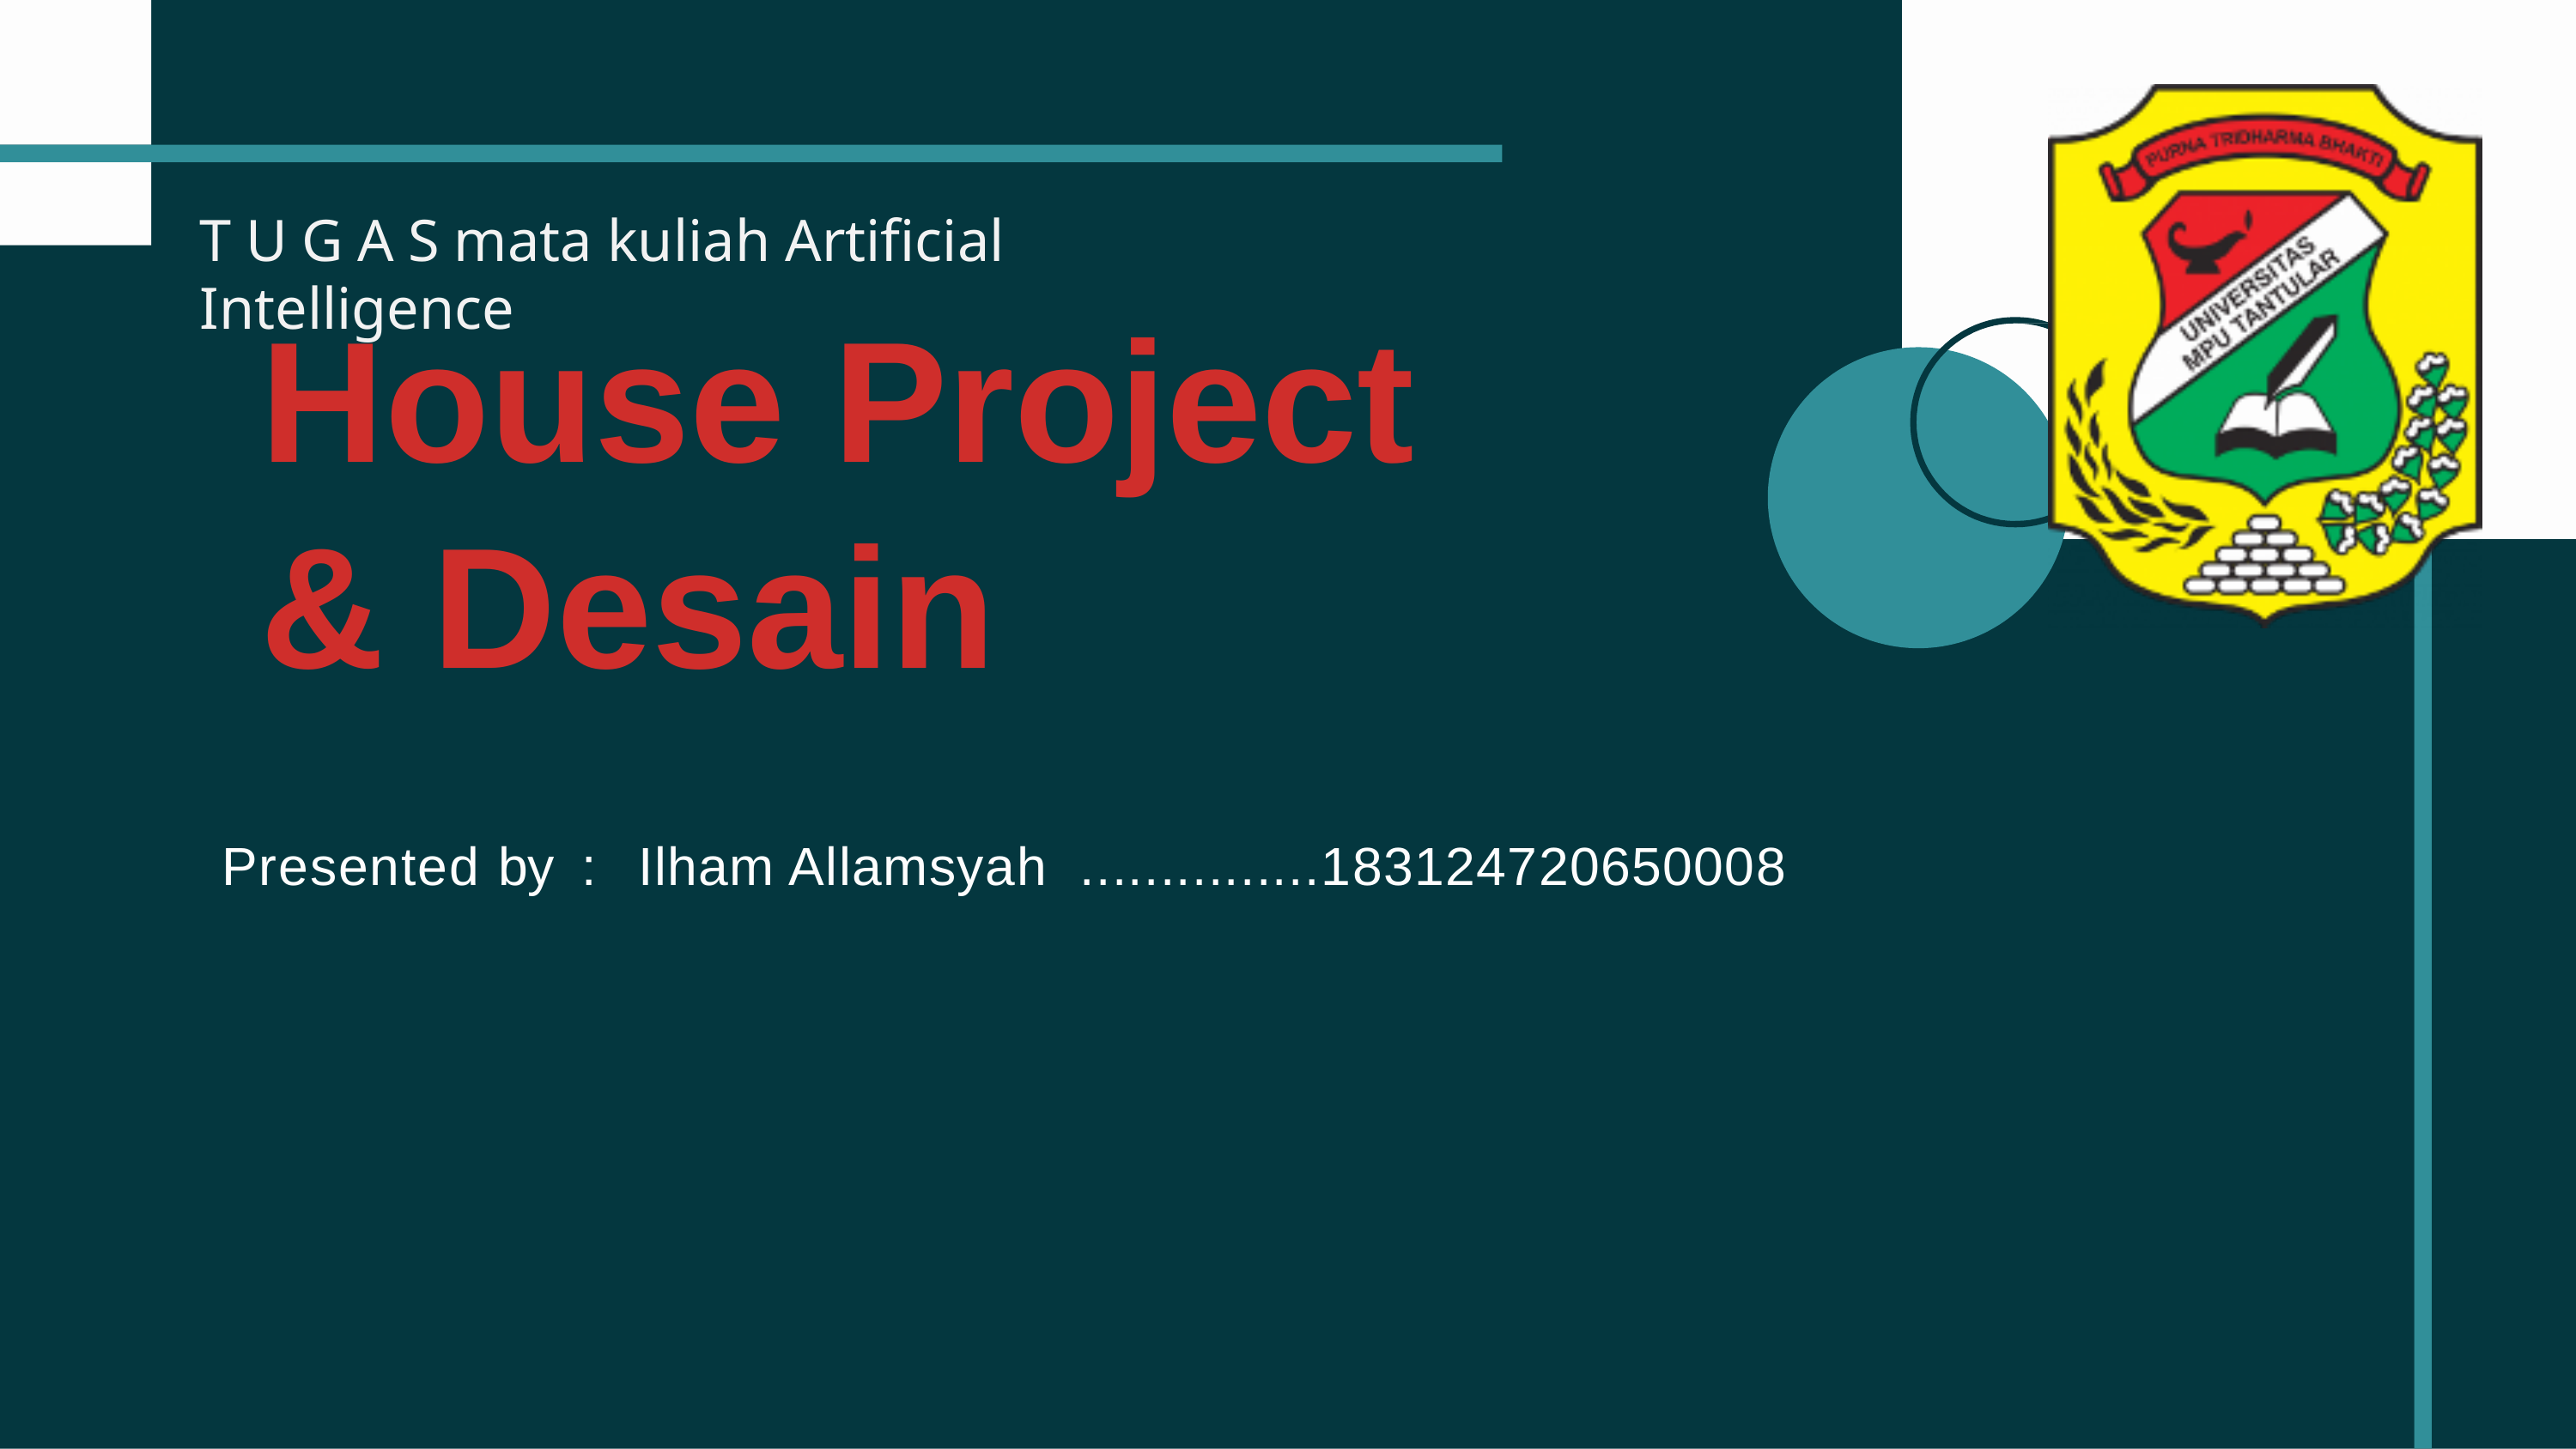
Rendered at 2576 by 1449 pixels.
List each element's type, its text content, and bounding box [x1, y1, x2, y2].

picture [2048, 83, 2483, 628]
title House Project & Desain [258, 288, 1763, 703]
text_box Presented by : Ilham Allamsyah ...............183124720650008 [220, 831, 1763, 960]
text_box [0, 0, 1503, 246]
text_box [1767, 0, 2576, 1449]
text_box TUGASmata kuliah Artificial Intelligence [197, 255, 1166, 401]
